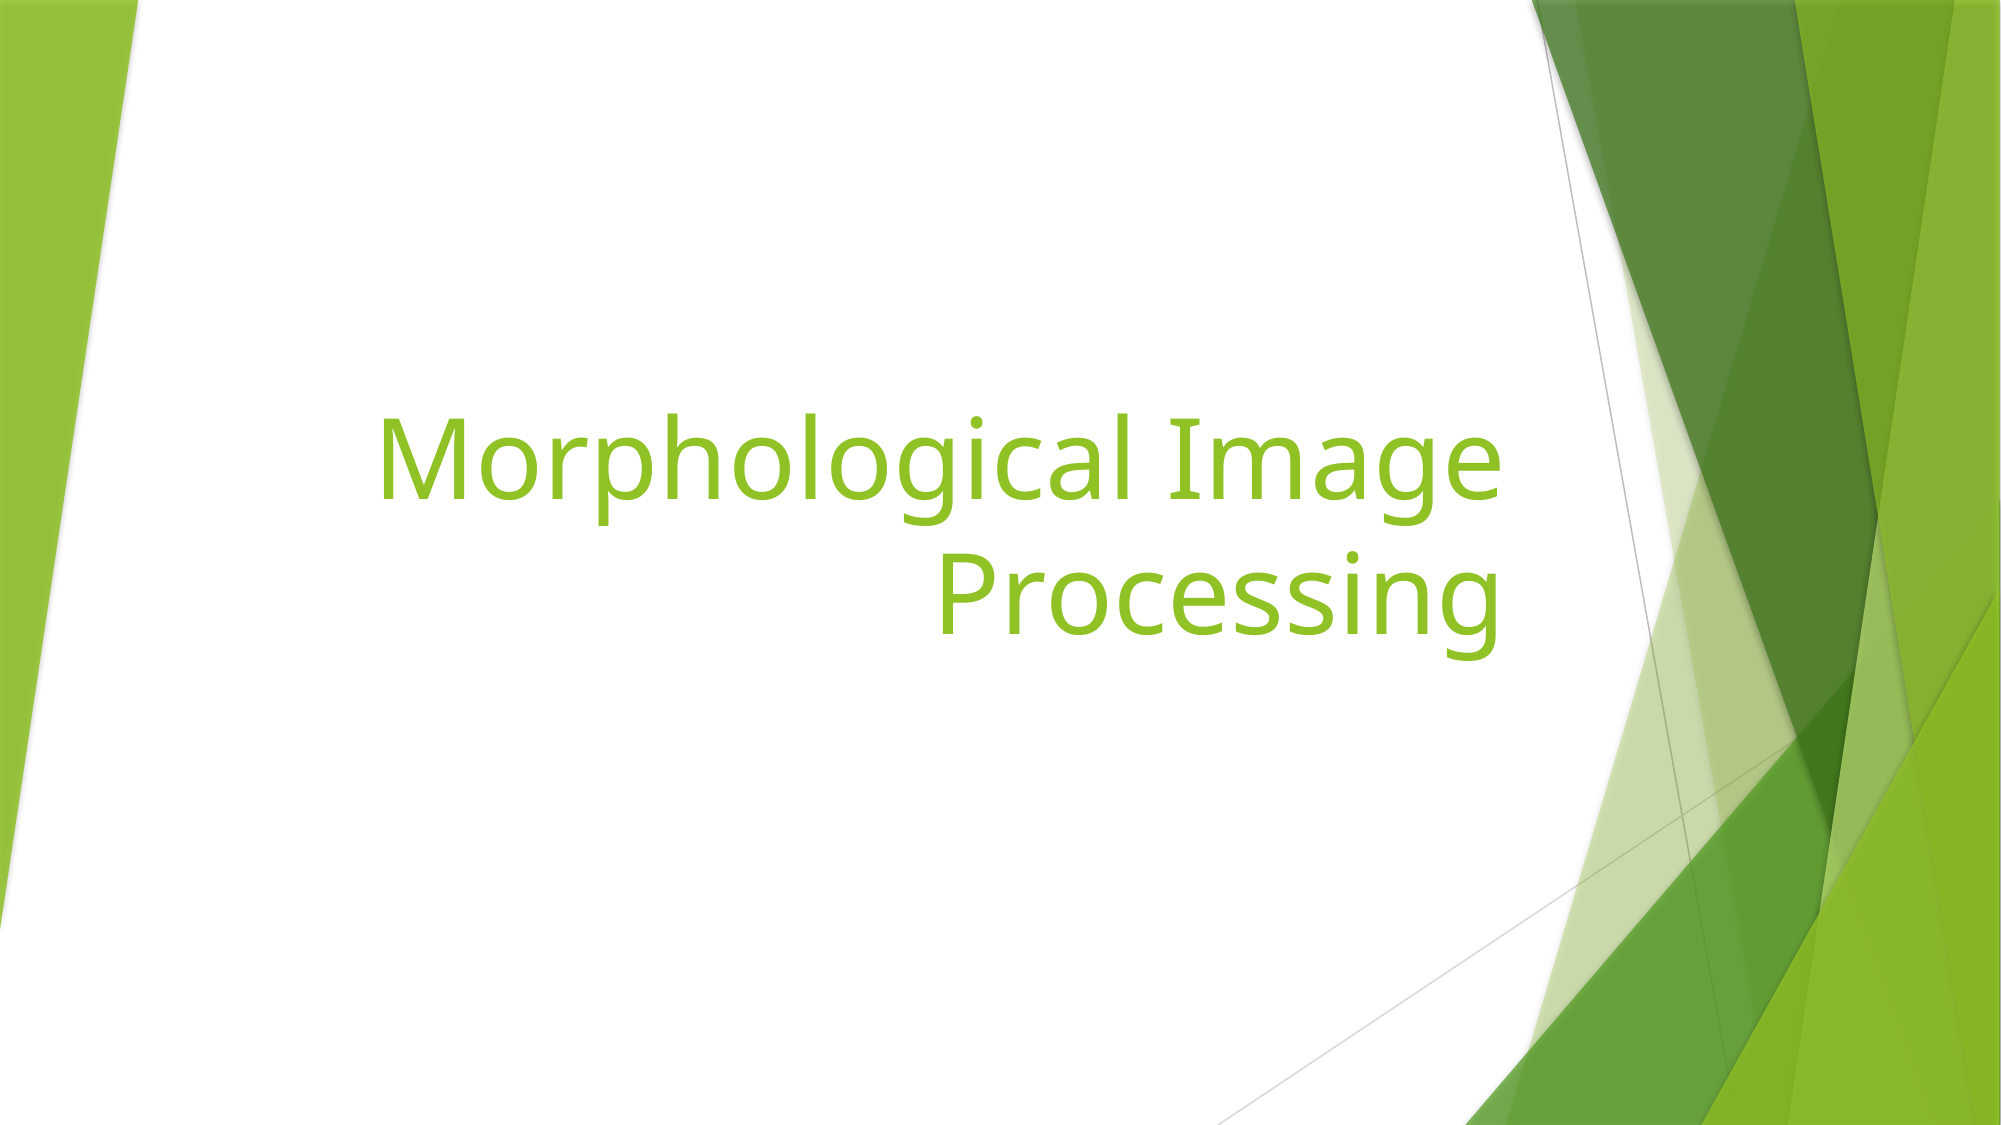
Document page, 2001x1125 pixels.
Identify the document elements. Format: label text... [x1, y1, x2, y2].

title Morphological Image Processing [247, 394, 1522, 665]
